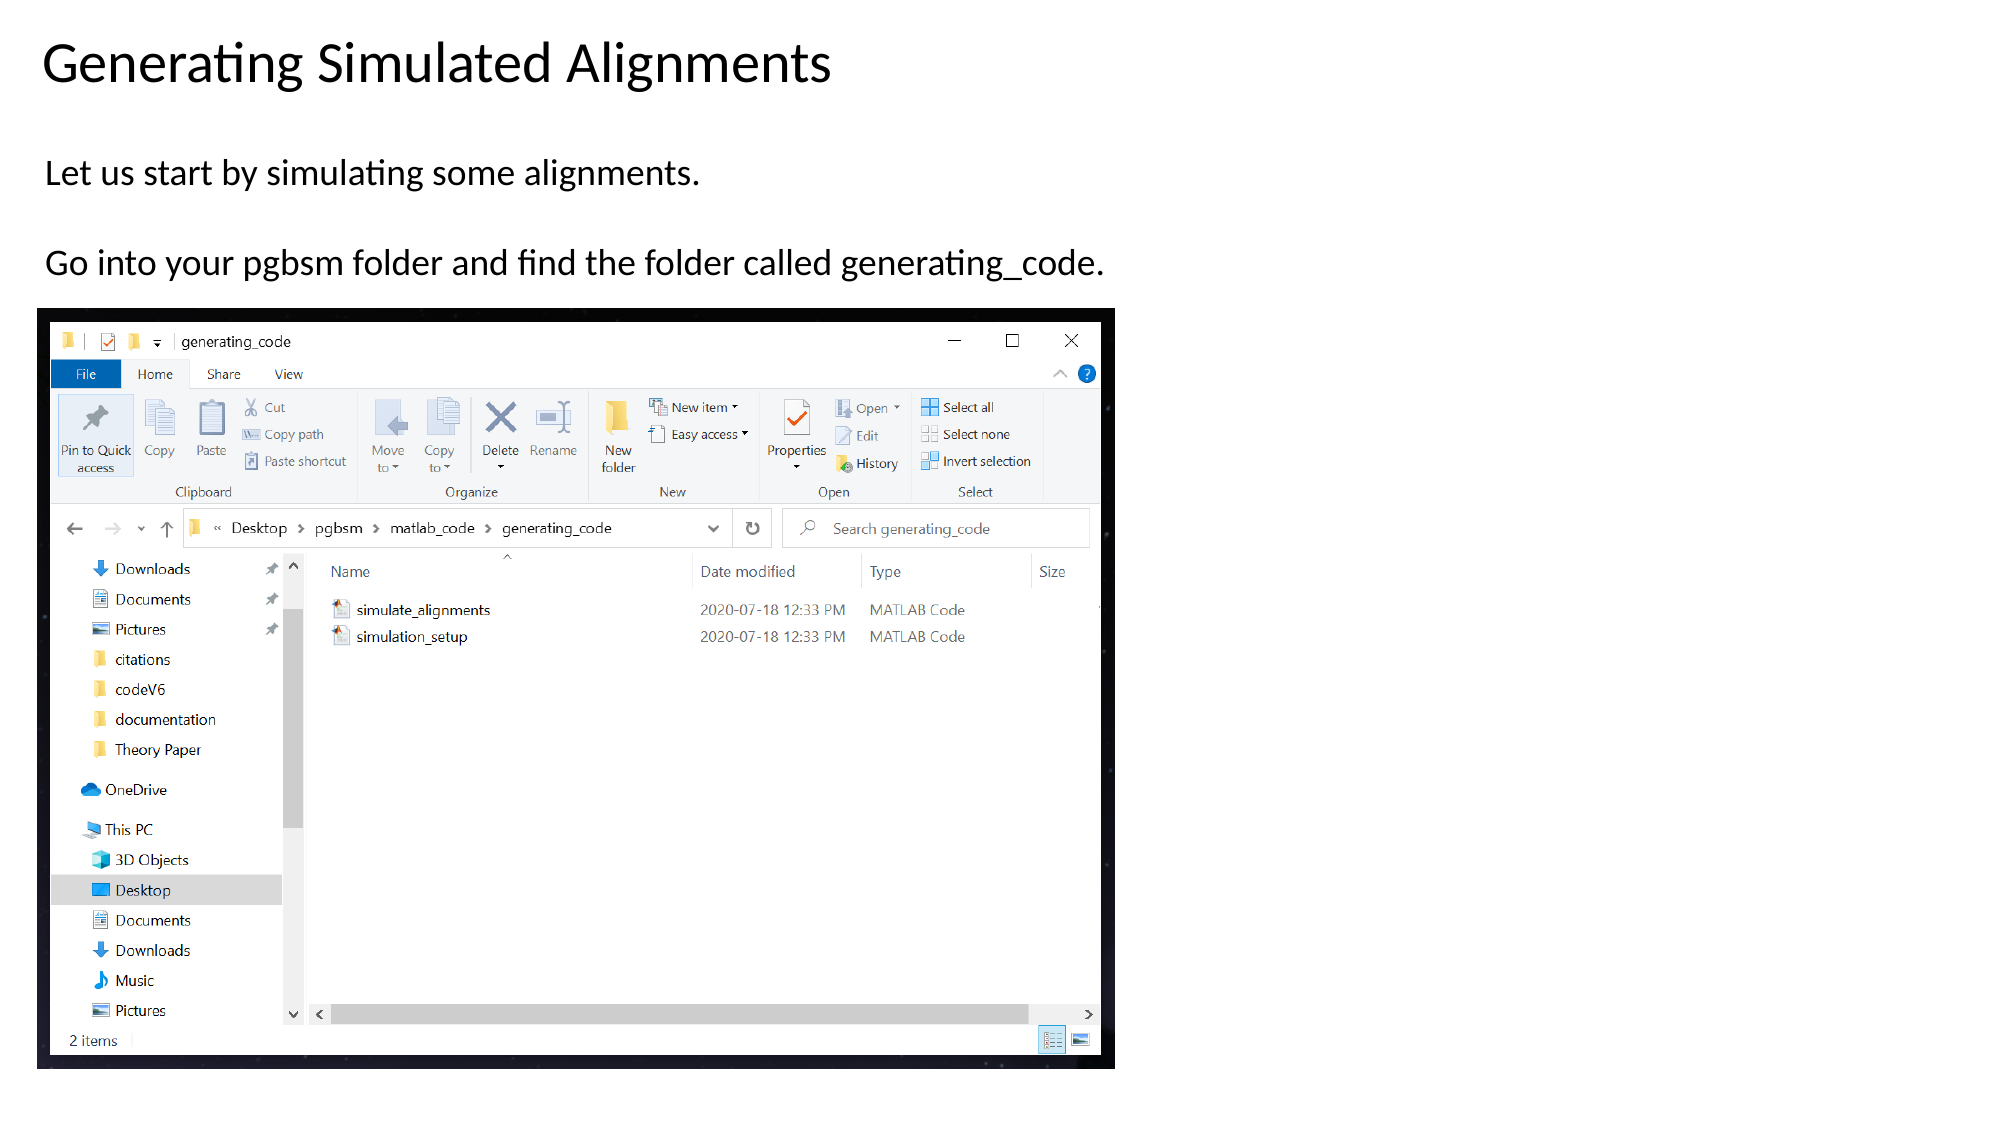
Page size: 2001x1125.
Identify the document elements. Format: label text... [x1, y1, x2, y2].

picture [37, 308, 1115, 1069]
text_box Generating Simulated Alignments [27, 16, 848, 102]
text_box Let us start by simulating some alignments. Go into your pgbsm folder and find the folder called generating_code. [30, 140, 1131, 291]
